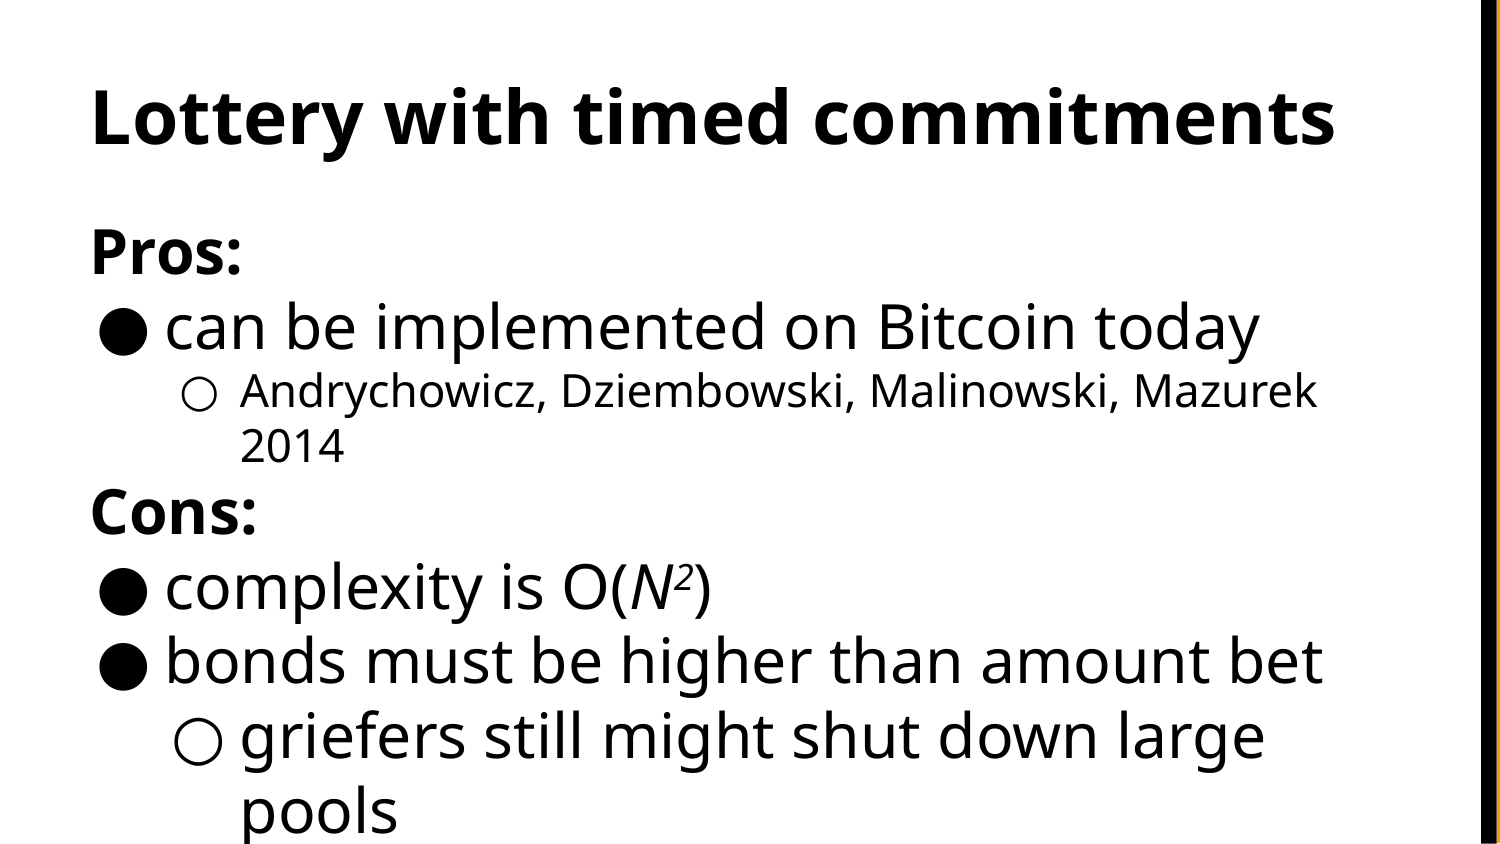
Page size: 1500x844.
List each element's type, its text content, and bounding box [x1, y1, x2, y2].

text_box Pros: can be implemented on Bitcoin today Andrychowicz, Dziembowski, Malinowski, Mazurek 2014 Cons: complexity is O(N2) bonds must be higher than amount bet griefers still might shut down large pools [75, 196, 1425, 760]
text_box Lottery with timed commitments [74, 33, 1452, 175]
